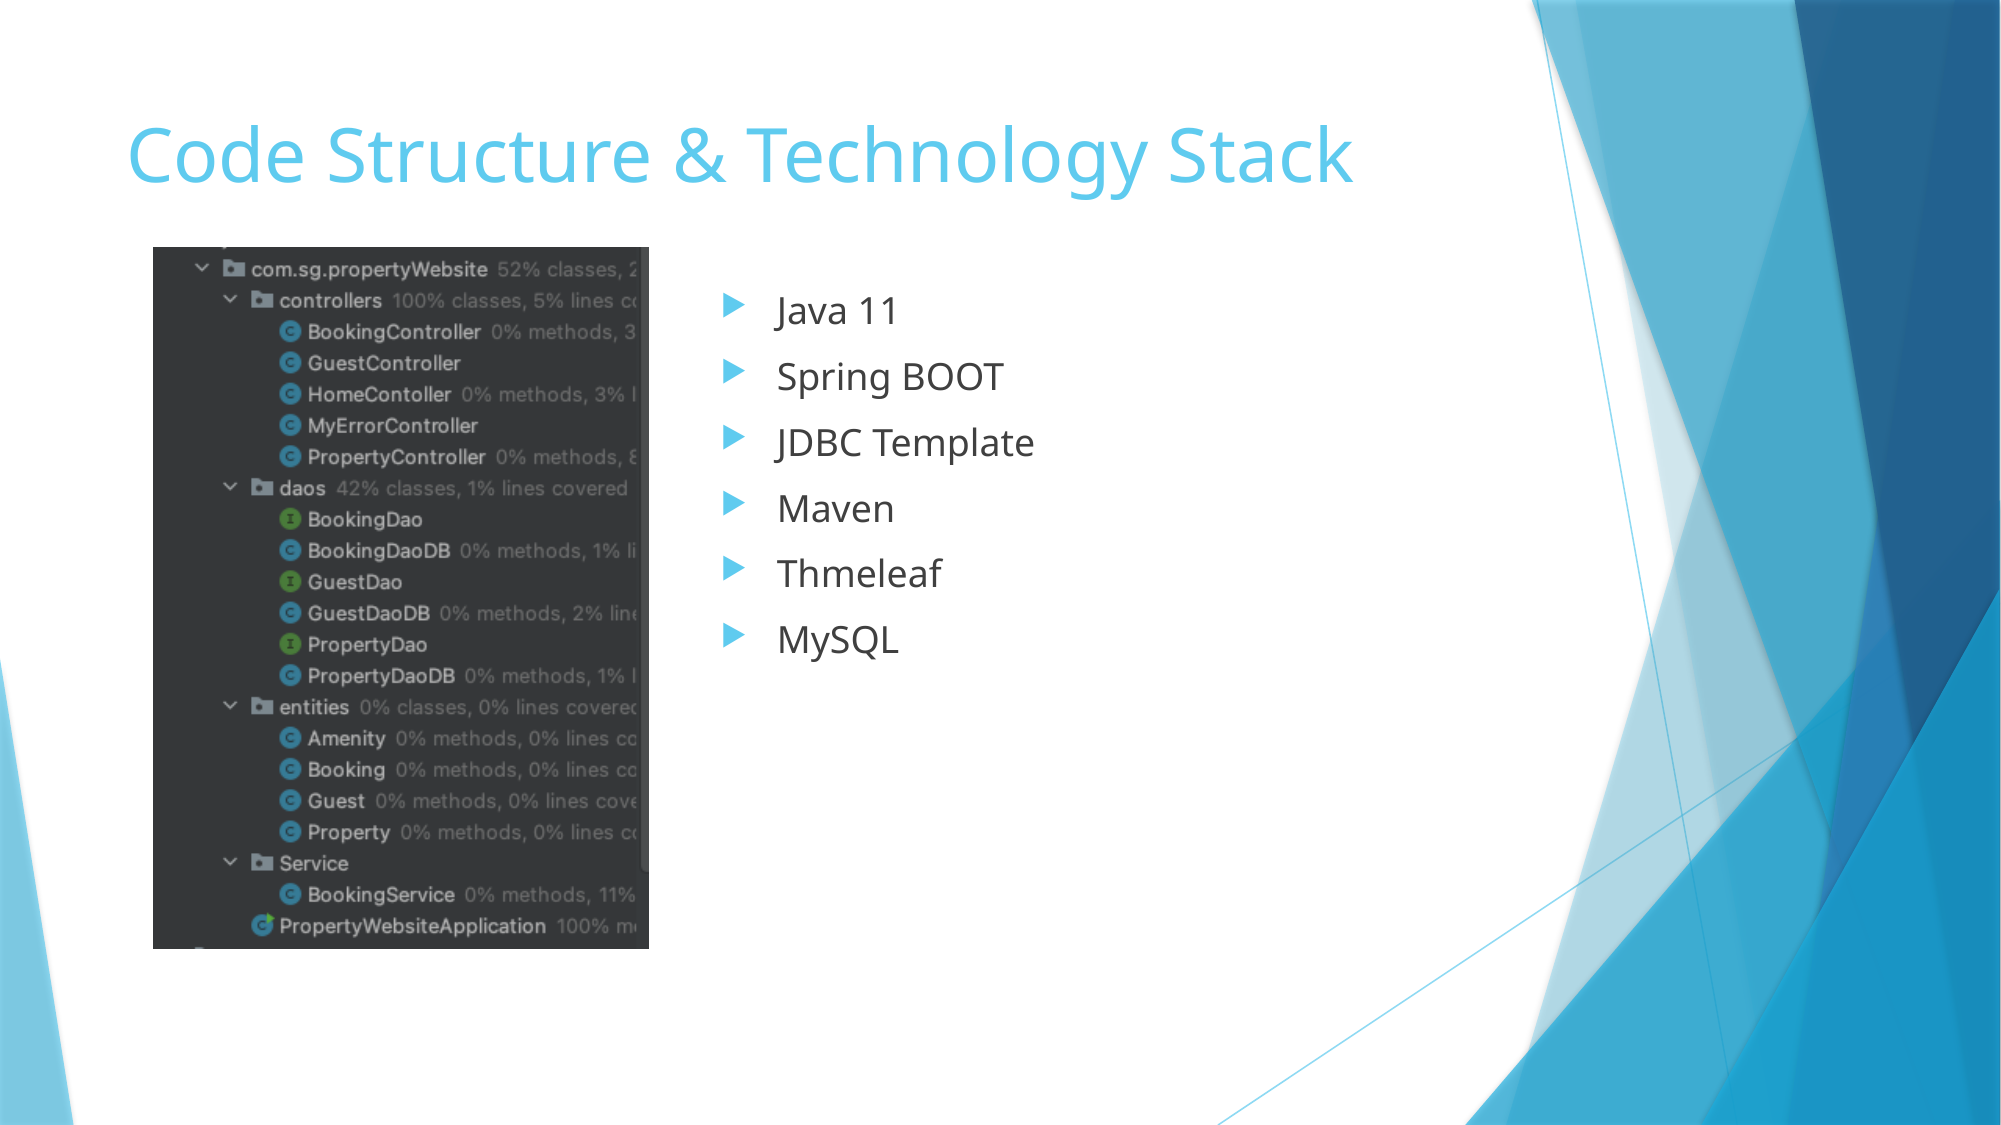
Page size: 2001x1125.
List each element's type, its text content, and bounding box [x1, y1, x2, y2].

list Java 11 Spring BOOT JDBC Template Maven Thmeleaf MySQL [705, 279, 2000, 917]
title Code Structure & Technology Stack [111, 99, 1522, 317]
picture [153, 246, 650, 950]
